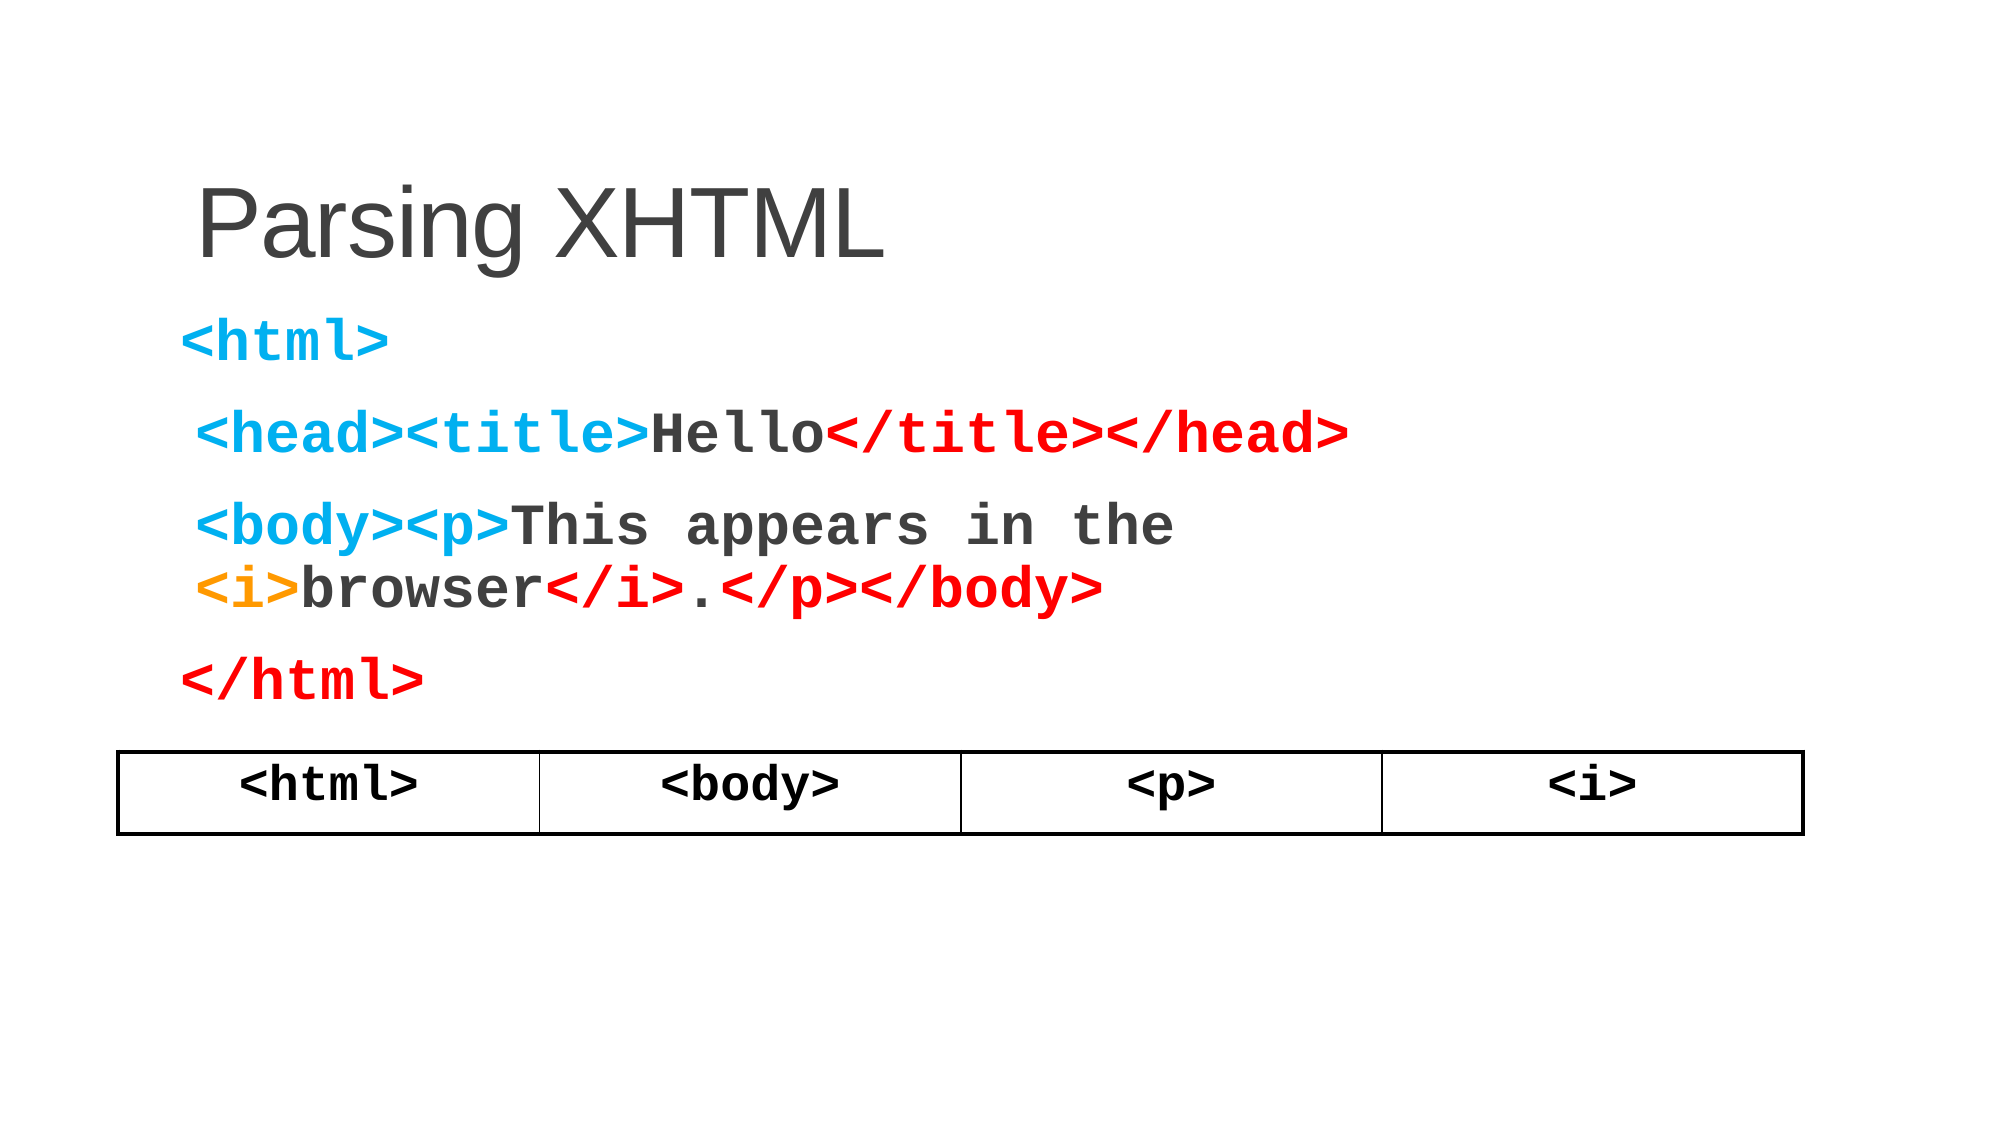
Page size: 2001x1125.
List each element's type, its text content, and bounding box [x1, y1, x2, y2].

table_header <p> [962, 754, 1381, 832]
table_header <html> [120, 754, 539, 832]
table_header <body> [540, 754, 960, 832]
list <html> <head><title>Hello</title></head> <body><p>This appears in the <i>browser</i>.</p></body> </html> [180, 302, 1830, 963]
title Parsing XHTML [180, 47, 1830, 285]
table_header <i> [1383, 754, 1801, 832]
